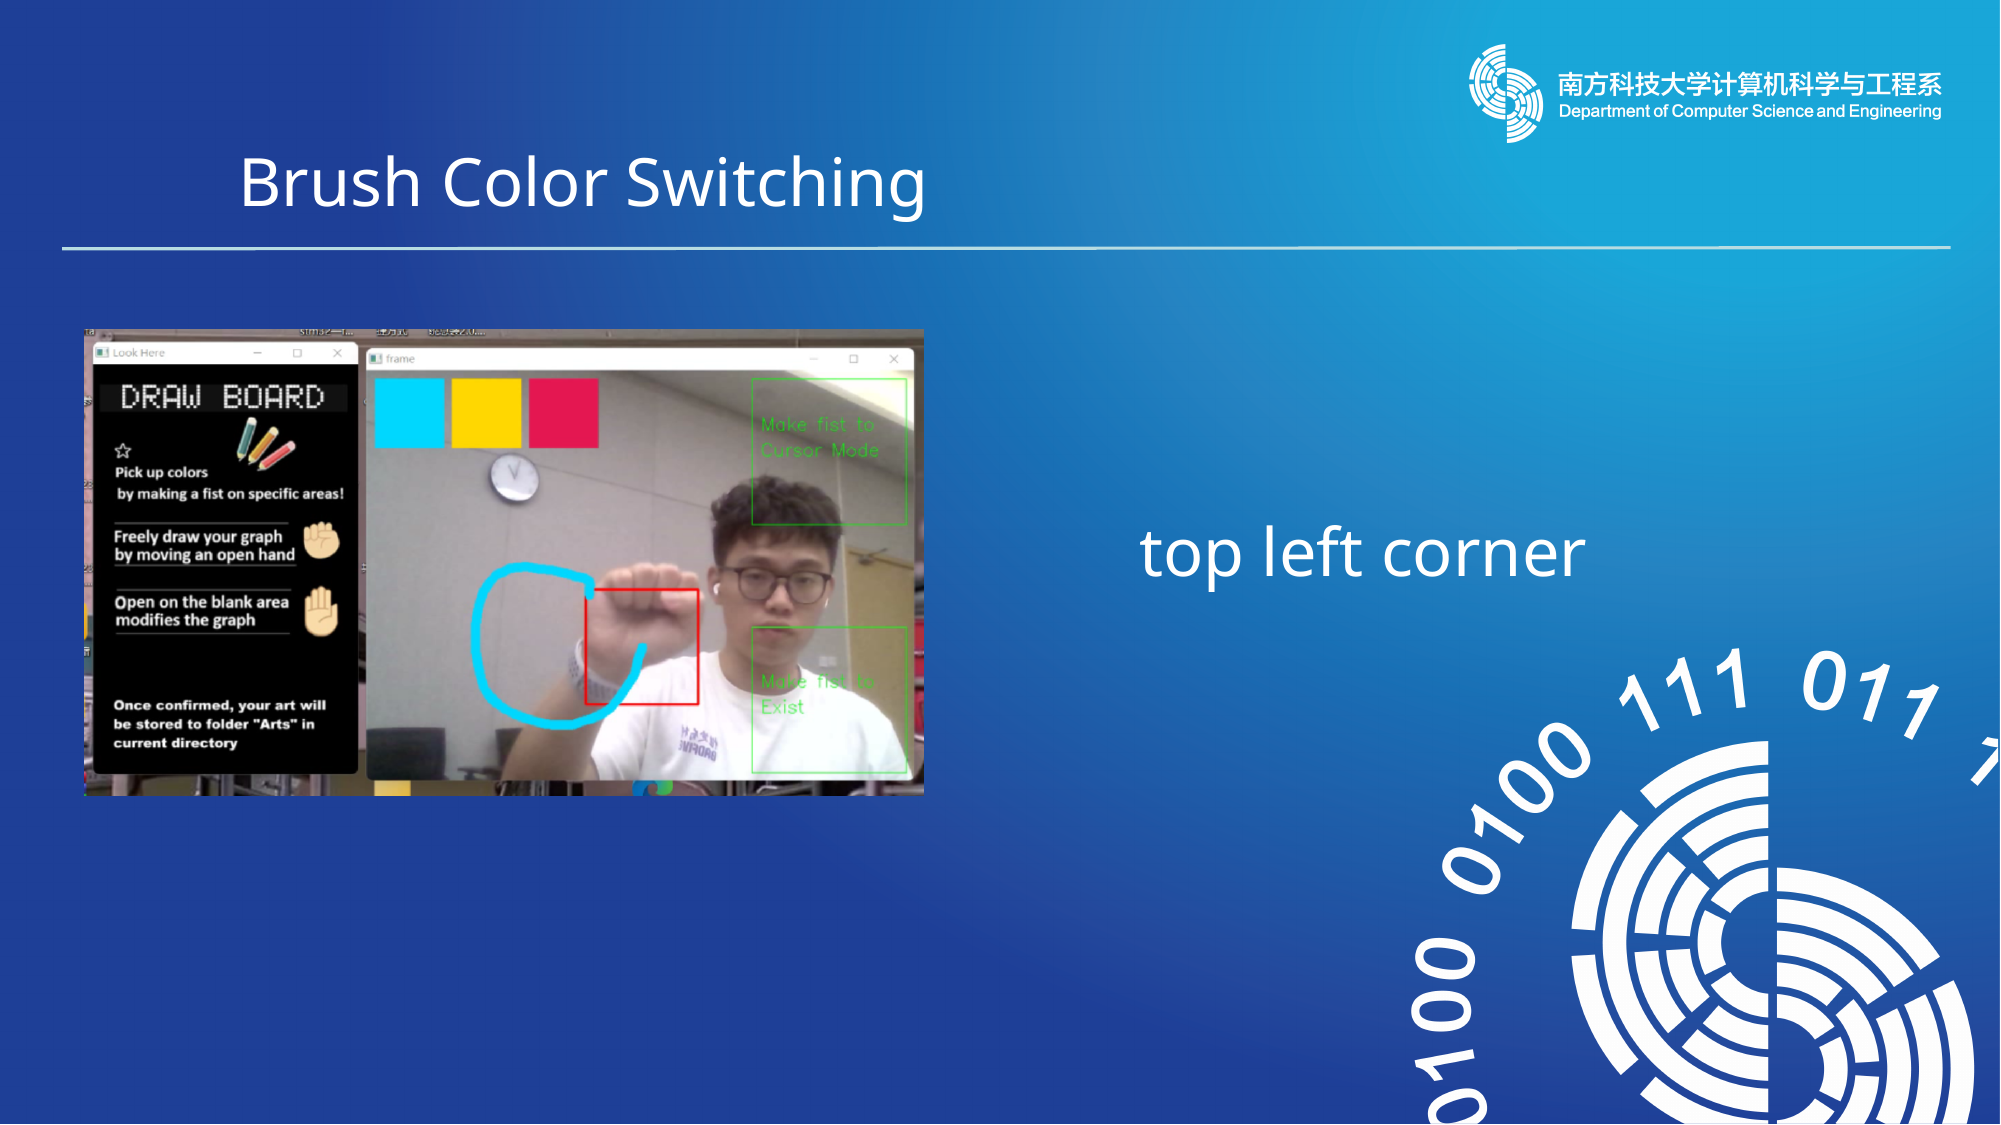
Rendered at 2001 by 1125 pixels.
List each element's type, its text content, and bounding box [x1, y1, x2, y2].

text_box top left corner [1124, 502, 1918, 597]
picture [0, 0, 2000, 1124]
text_box Brush Color Switching [223, 132, 1334, 228]
